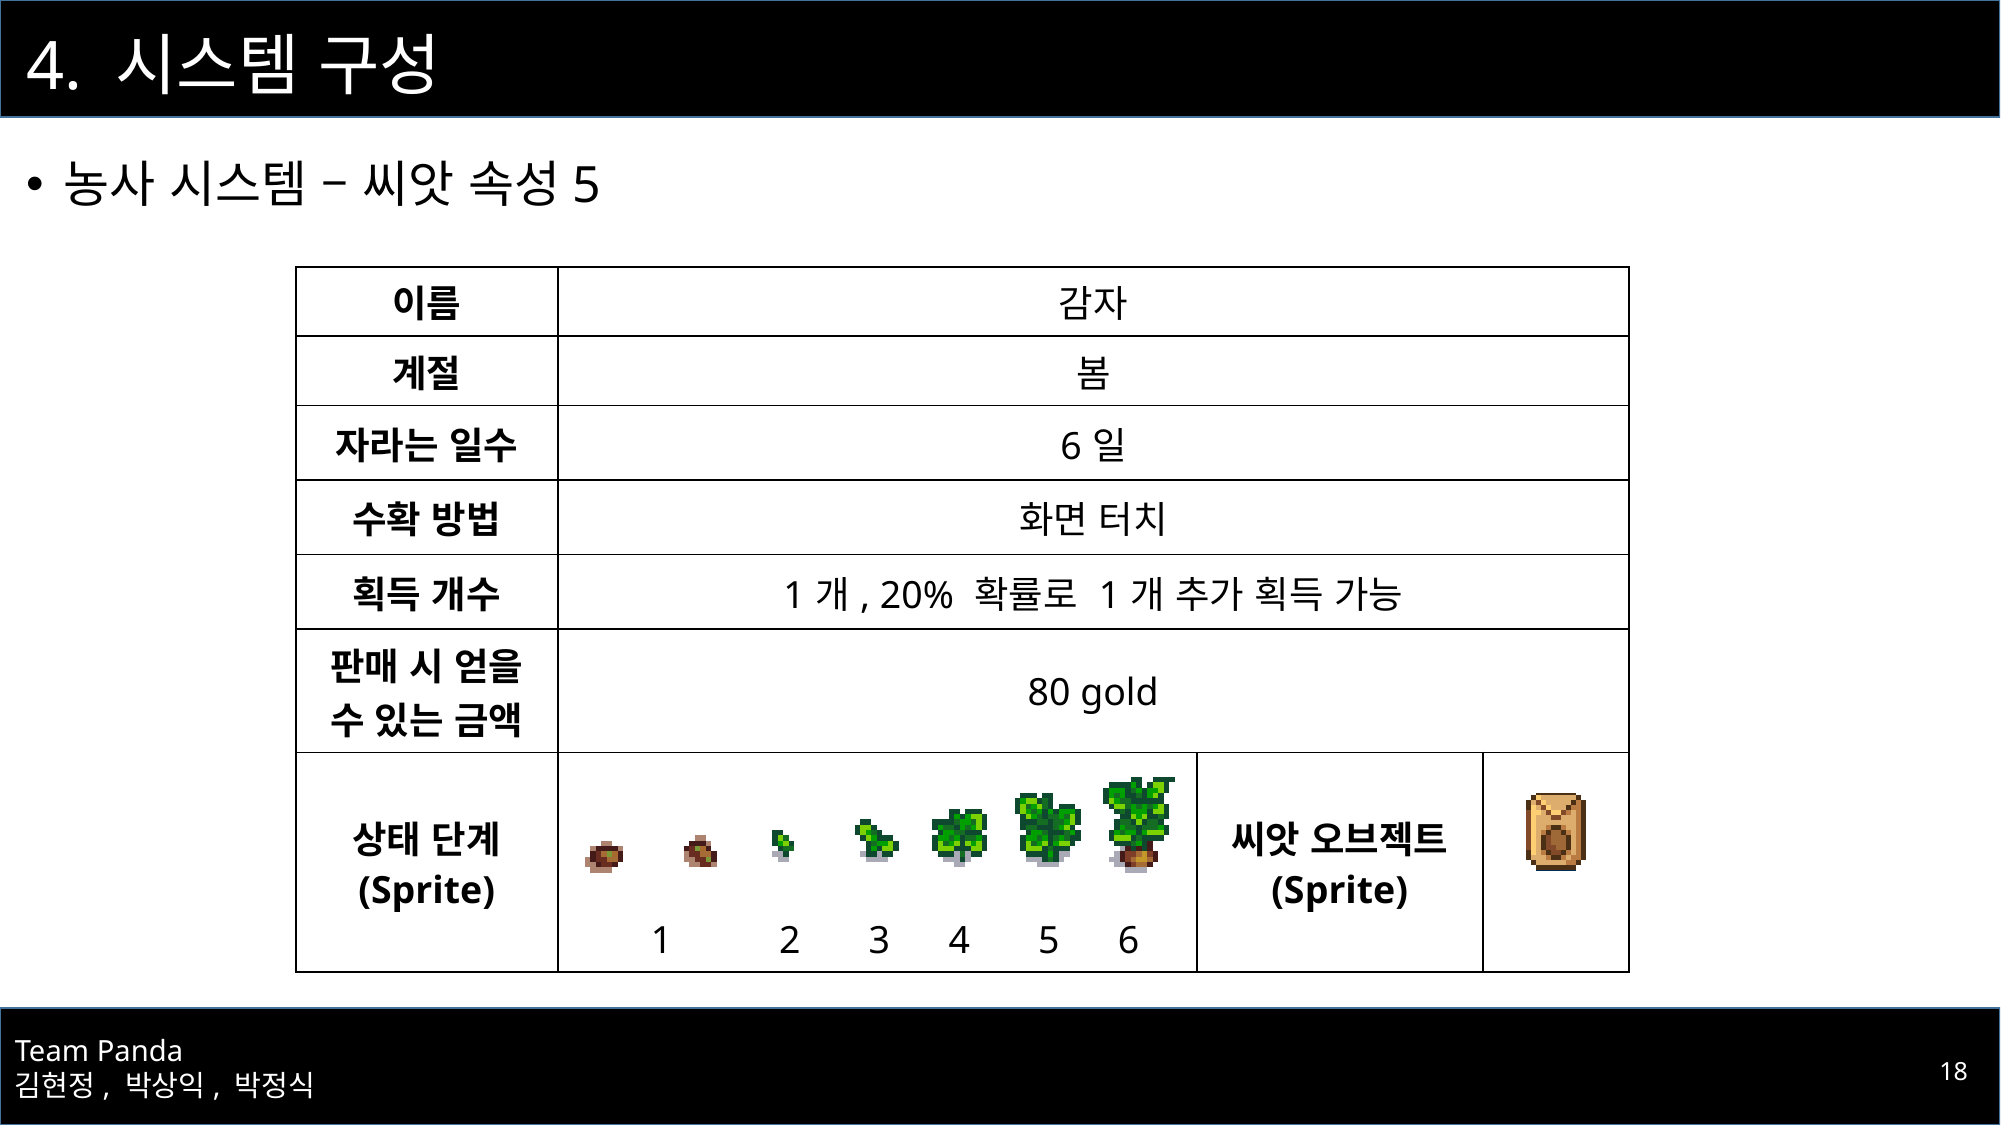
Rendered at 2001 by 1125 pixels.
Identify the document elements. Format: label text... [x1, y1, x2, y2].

table_cell 계절 [297, 337, 557, 405]
table_cell [1484, 753, 1628, 971]
table_cell 상태 단계 (Sprite) [297, 753, 557, 971]
table_header 감자 [559, 268, 1628, 335]
table_cell 1개, 20% 확률로 1개 추가 획득 가능 [559, 555, 1628, 628]
table_cell 6일 [559, 406, 1628, 479]
table_cell 화면 터치 [559, 481, 1628, 554]
list 농사 시스템 – 씨앗 속성5 [10, 151, 1736, 267]
table_cell 수확 방법 [297, 481, 557, 554]
table_cell 씨앗 오브젝트 (Sprite) [1198, 753, 1482, 971]
table_cell 1 2 3 4 5 6 [559, 753, 1196, 971]
picture [568, 735, 1193, 929]
table_cell 봄 [559, 337, 1628, 405]
table_header 이름 [297, 268, 557, 335]
table_cell 판매 시 얻을 수 있는 금액 [297, 630, 557, 752]
title 4. 시스템 구성 [10, 3, 1736, 132]
table_cell 획득 개수 [297, 555, 557, 628]
picture [1519, 793, 1598, 871]
table_cell 자라는 일수 [297, 406, 557, 479]
table_cell 80 gold [559, 630, 1628, 752]
